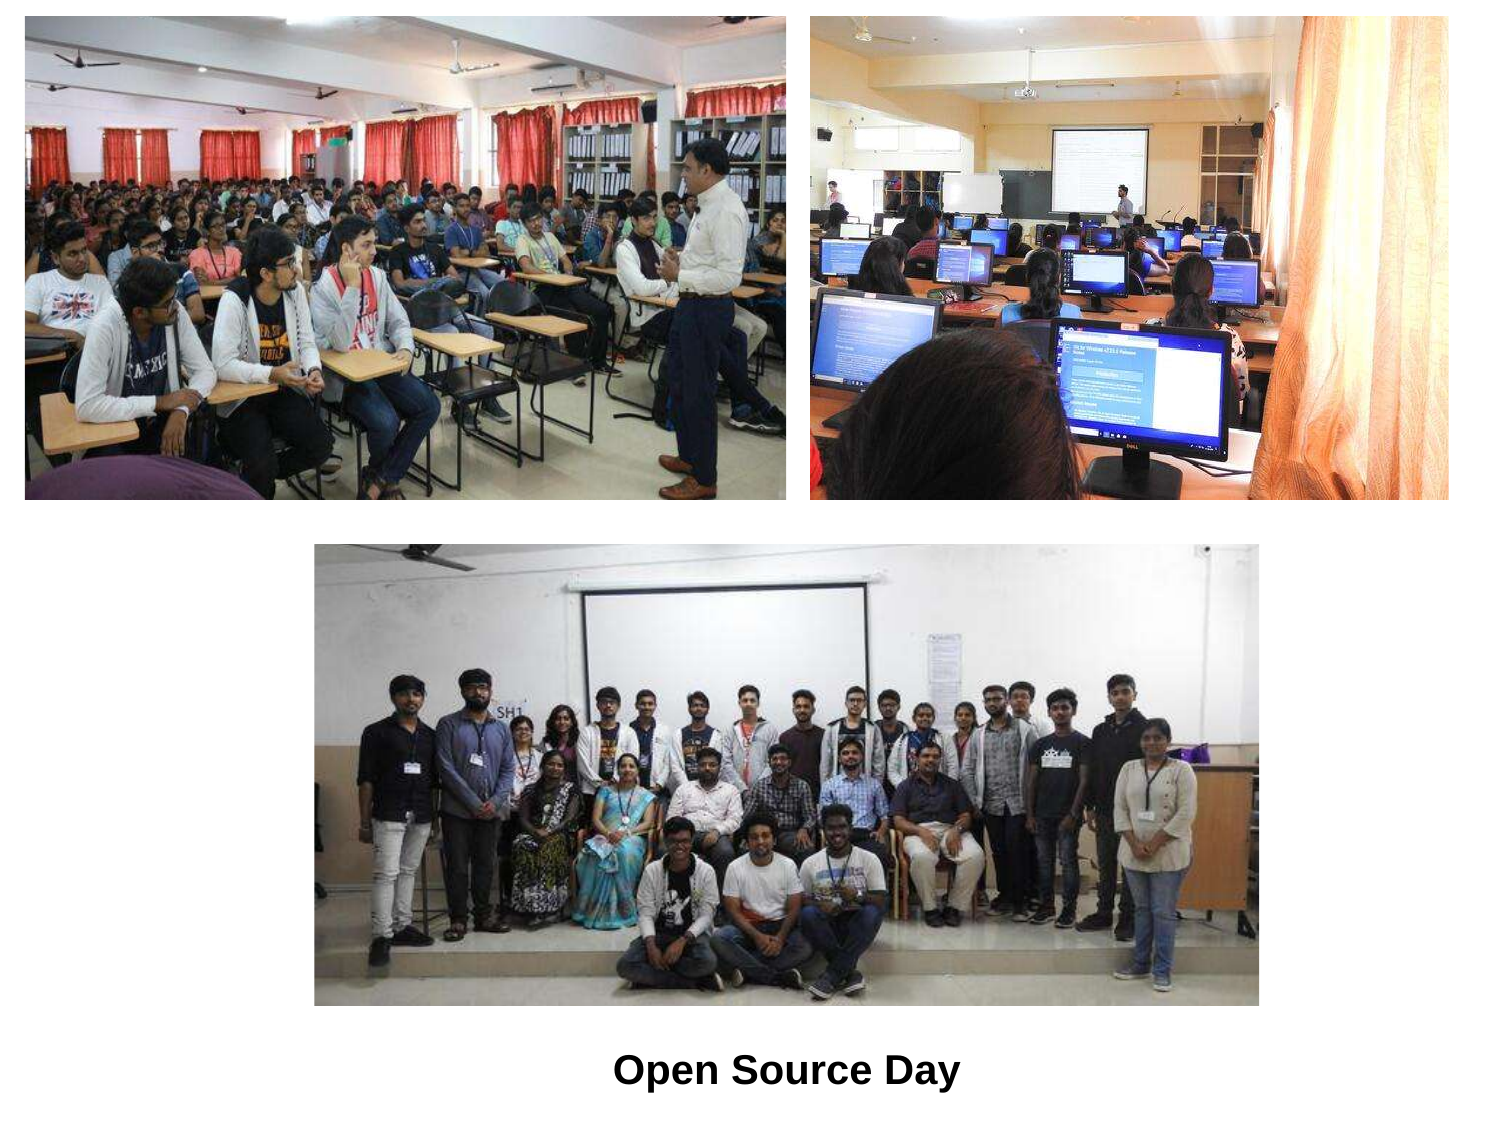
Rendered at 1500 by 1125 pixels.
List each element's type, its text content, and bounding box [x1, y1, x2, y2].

picture [24, 16, 787, 500]
picture [809, 16, 1449, 500]
picture [314, 543, 1260, 1007]
text_box Open Source Day [508, 1027, 1065, 1097]
